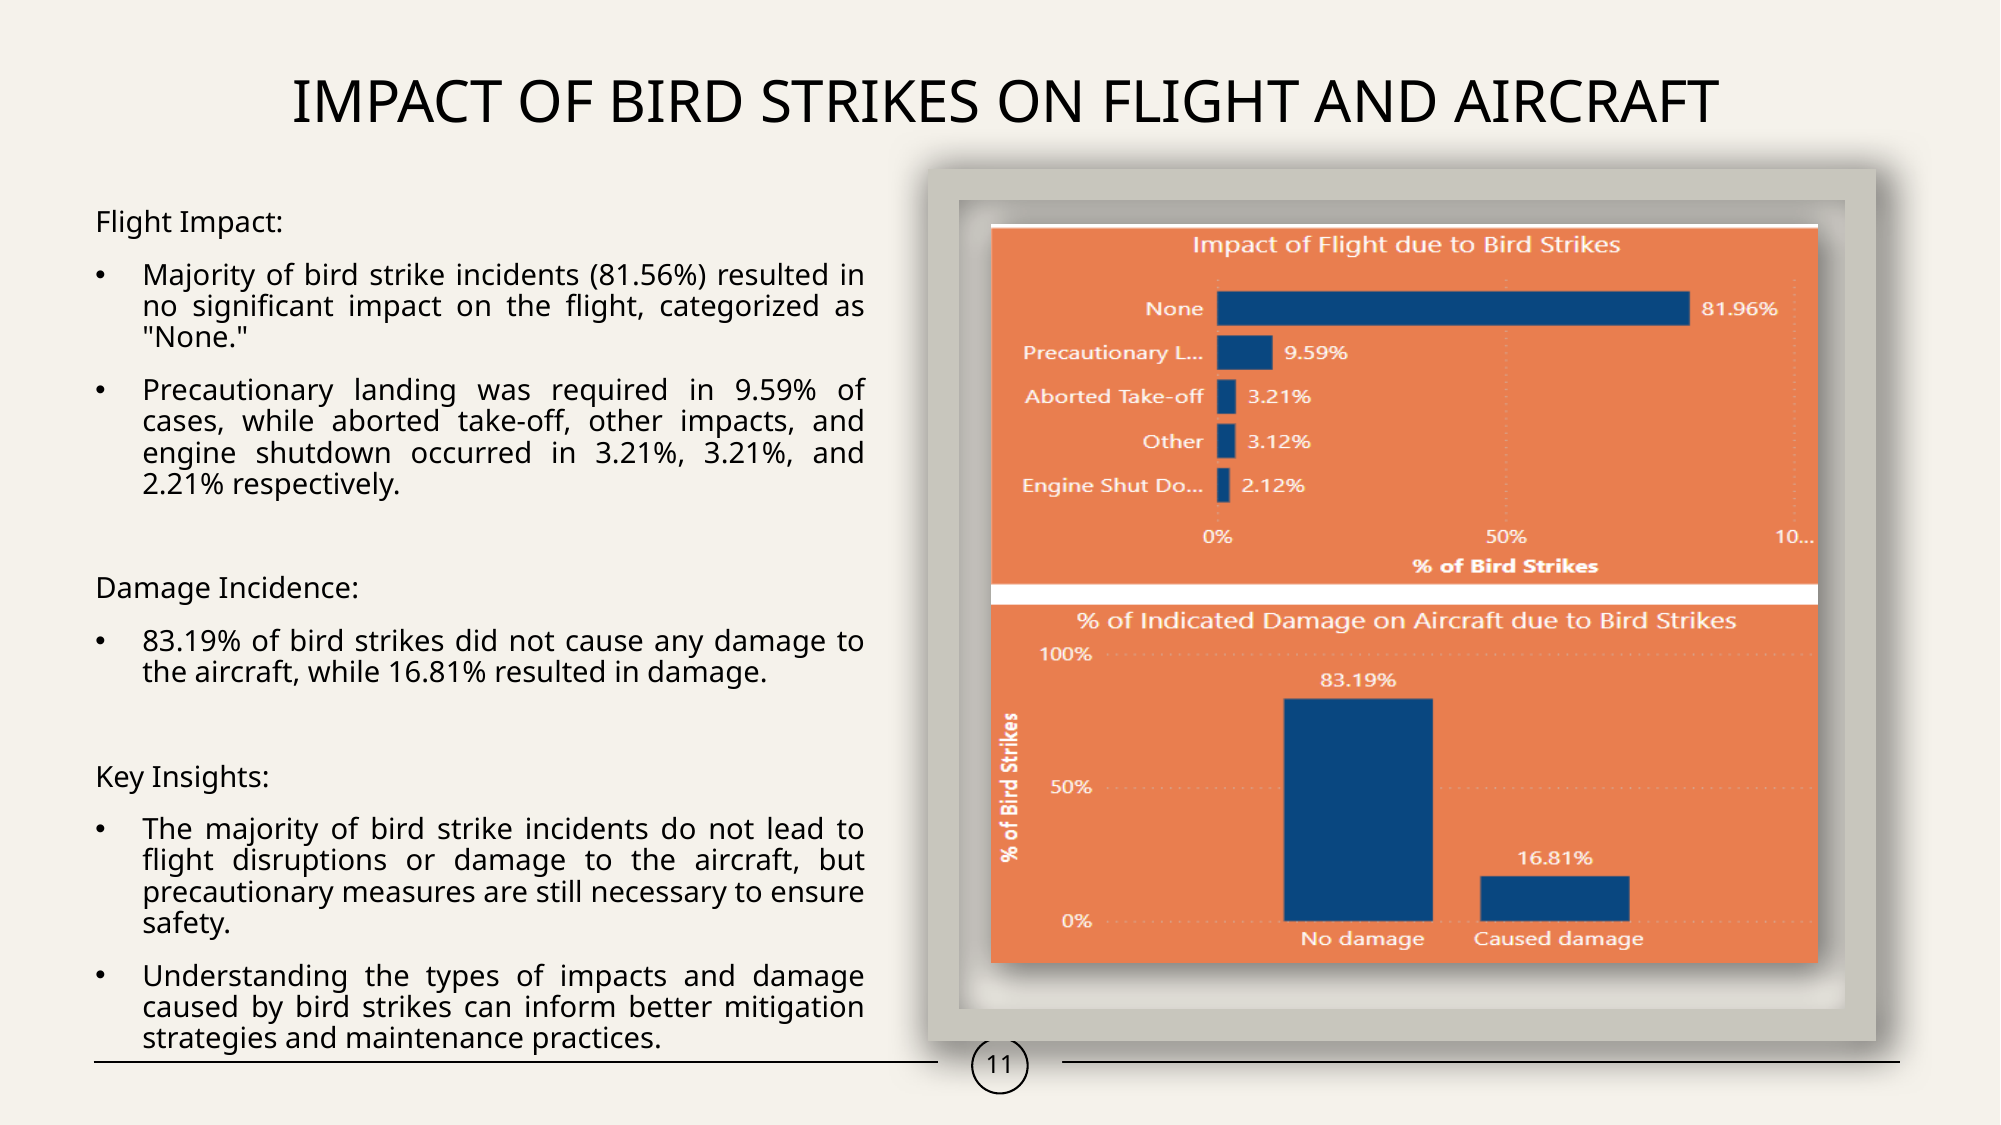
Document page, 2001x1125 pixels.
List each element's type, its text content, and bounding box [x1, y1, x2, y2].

list Flight Impact: Majority of bird strike incidents (81.56%) resulted in no significant impact on the flight, categorized as "None." Precautionary landing was required in 9.59% of cases, while aborted take-off, other impacts, and engine shutdown occurred in 3.21%, 3.21%, and 2.21% respectively. Damage Incidence: 83.19% of bird strikes did not cause any damage to the aircraft, while 16.81% resulted in damage. Key Insights: The majority of bird strike incidents do not lead to flight disruptions or damage to the aircraft, but precautionary measures are still necessary to ensure safety. Understanding the types of impacts and damage caused by bird strikes can inform better mitigation strategies and maintenance practices. [80, 200, 881, 1010]
text_box Impact of Bird Strikes on Flight AND AIRCRAFT [104, 31, 1909, 176]
slide_number 11 [979, 1086, 1021, 1095]
picture [959, 200, 1846, 1010]
